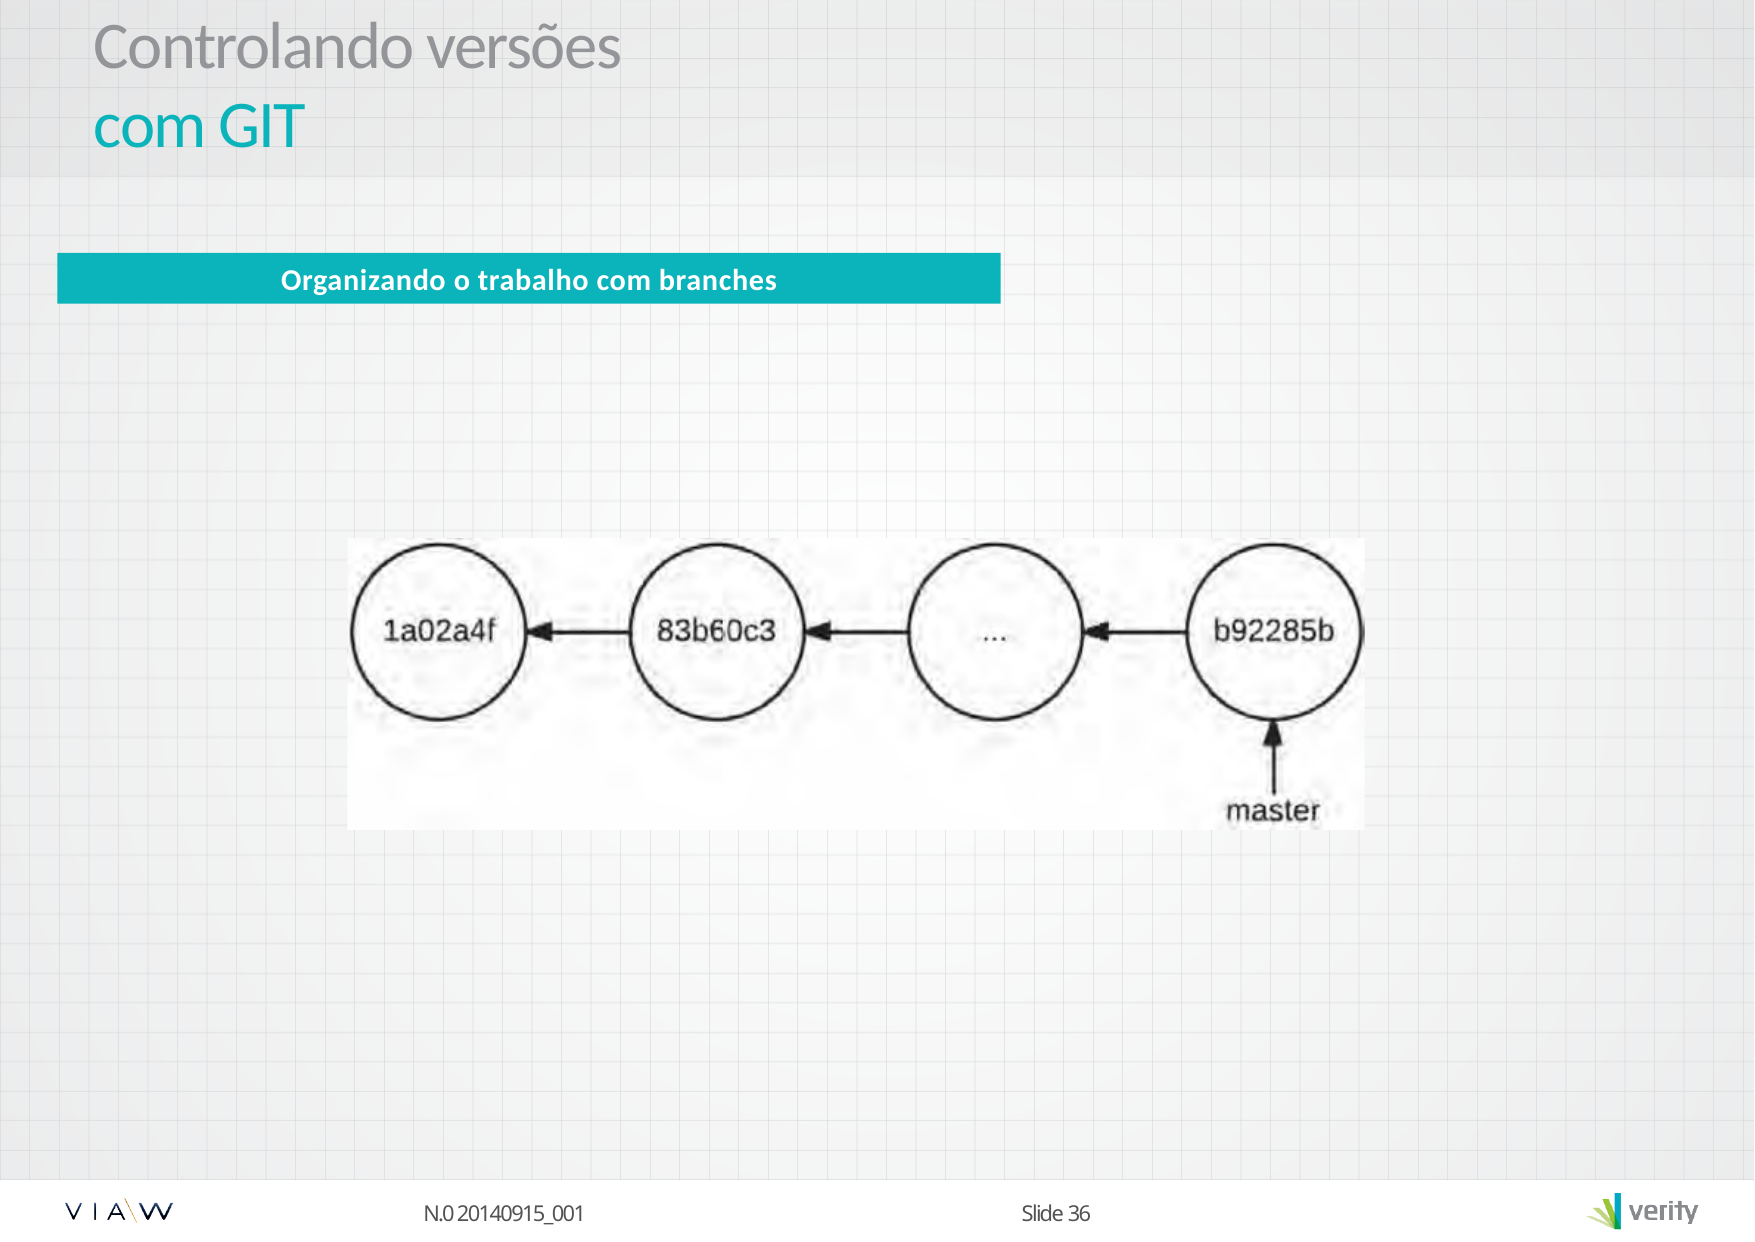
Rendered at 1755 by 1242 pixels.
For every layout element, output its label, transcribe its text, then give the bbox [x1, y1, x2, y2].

picture [0, 0, 1754, 1180]
picture [1573, 1181, 1714, 1233]
text_box Organizando o trabalho com branches [57, 252, 1001, 304]
picture [64, 1197, 174, 1223]
